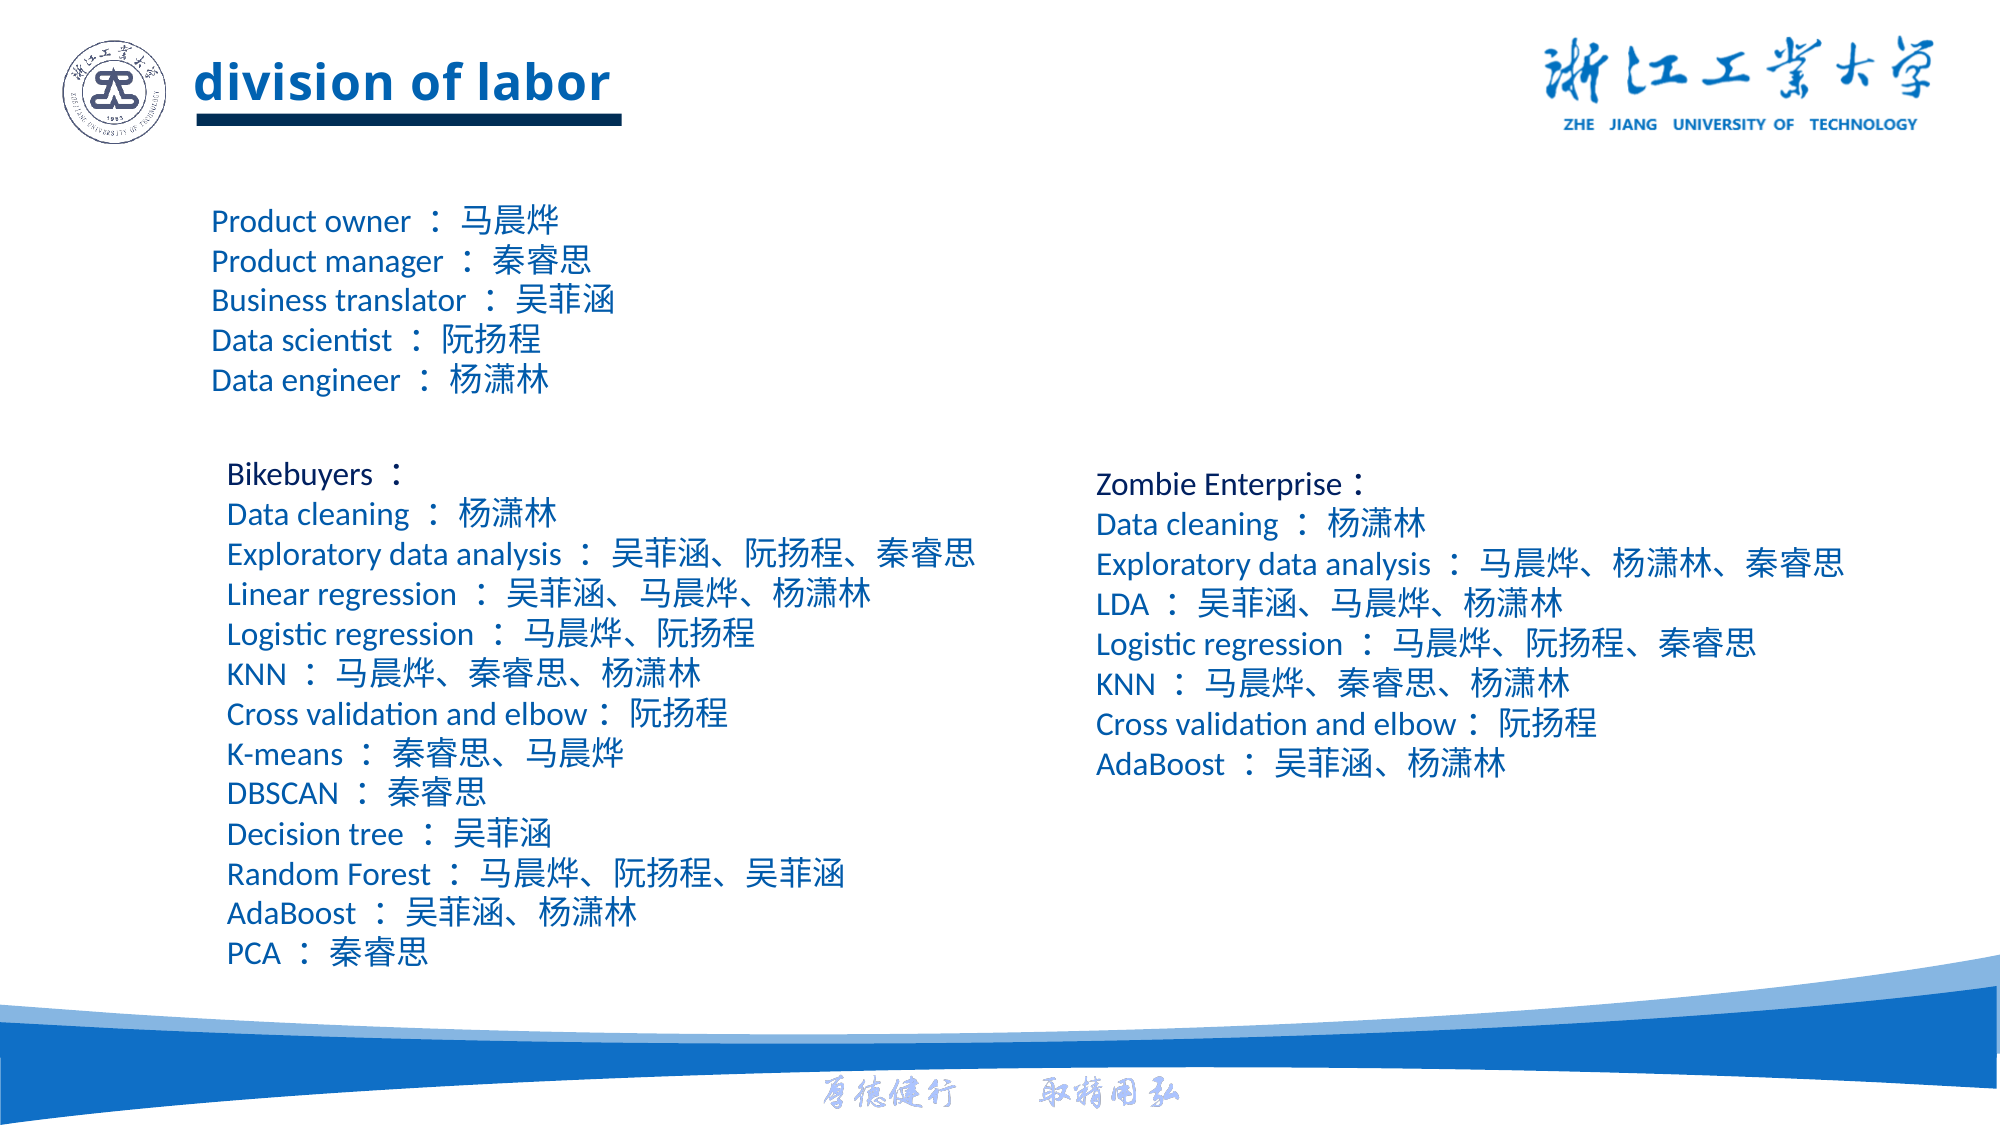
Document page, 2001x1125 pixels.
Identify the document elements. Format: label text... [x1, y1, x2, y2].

text_box Zombie Enterprise： Data cleaning ：杨潇林 Exploratory data analysis ：马晨烨、杨潇林、秦睿思 LDA ：吴菲涵、马晨烨、杨潇林 Logistic regression ：马晨烨、阮扬程、秦睿思 KNN ：马晨烨、秦睿思、杨潇林 Cross validation and elbow：阮扬程 AdaBoost ：吴菲涵、杨潇林 [1081, 455, 1915, 790]
picture [756, 1058, 1240, 1125]
text_box Product owner ：马晨烨 Product manager ：秦睿思 Business translator ：吴菲涵 Data scientist ：阮扬程 Data engineer ：杨潇林 [196, 191, 1031, 406]
text_box division of labor [178, 42, 628, 118]
text_box Bikebuyers ： Data cleaning ：杨潇林 Exploratory data analysis ：吴菲涵、阮扬程、秦睿思 Linear regression ：吴菲涵、马晨烨、杨潇林 Logistic regression ：马晨烨、阮扬程 KNN ：马晨烨、秦睿思、杨潇林 Cross validation and elbow：阮扬程 K-means ：秦睿思、马晨烨 DBSCAN ：秦睿思 Decision tree ：吴菲涵 Random Forest ：马晨烨、阮扬程、吴菲涵 AdaBoost ：吴菲涵、杨潇林 PCA ：秦睿思 [212, 445, 1046, 954]
picture [1533, 16, 1946, 151]
picture [54, 32, 174, 152]
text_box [0, 954, 2000, 1125]
text_box [0, 0, 2000, 147]
text_box [196, 112, 623, 127]
